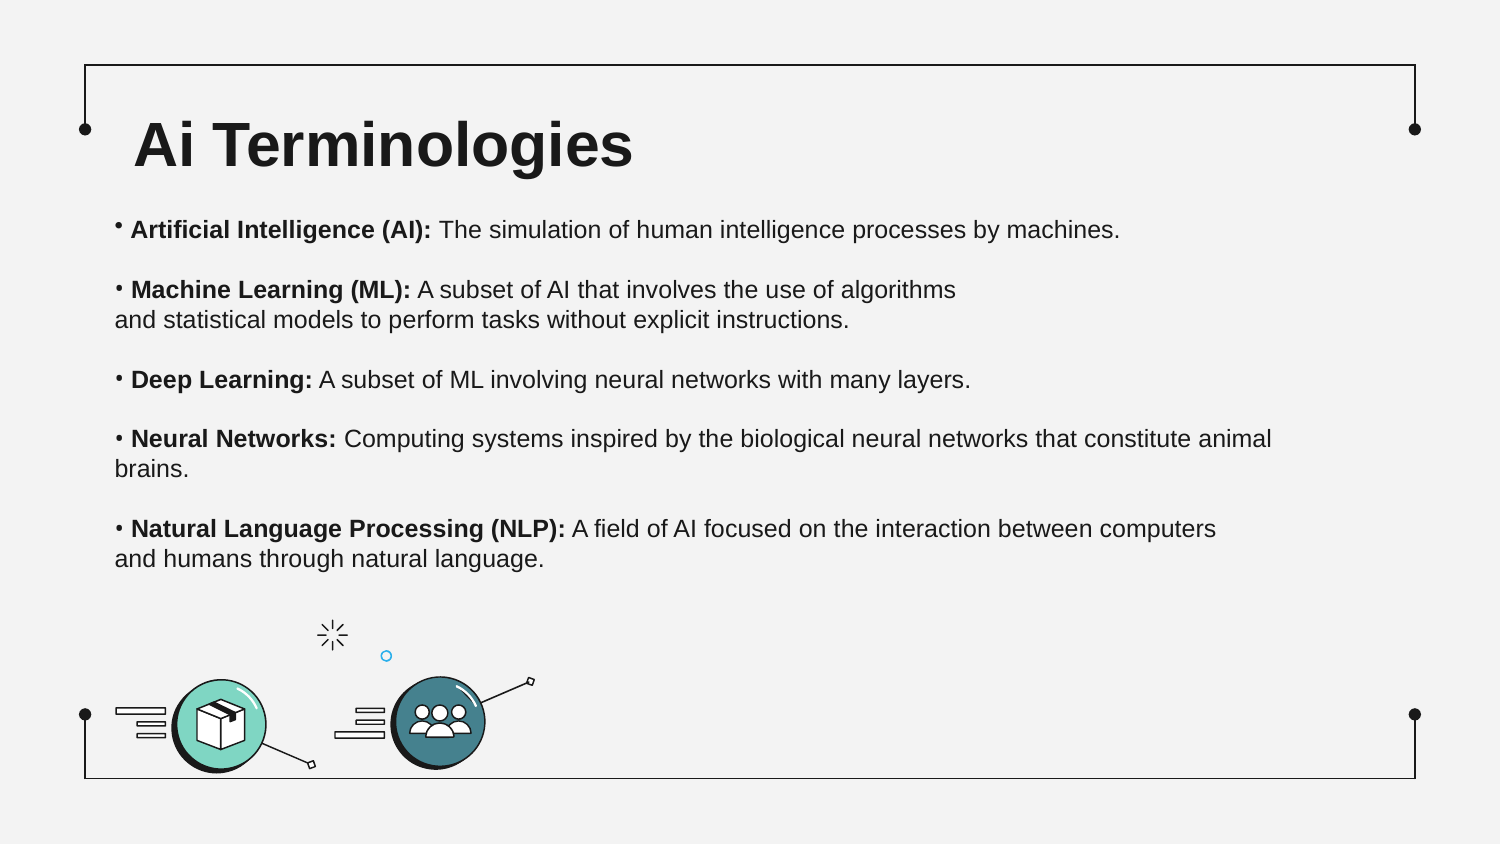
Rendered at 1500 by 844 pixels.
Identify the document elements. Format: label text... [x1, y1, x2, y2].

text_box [115, 678, 313, 774]
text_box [316, 619, 536, 771]
title Ai Terminologies [118, 88, 1383, 183]
subtitle Artificial Intelligence (AI): The simulation of human intelligence processes by machines. Machine Learning (ML): A subset of AI that involves the use of algorithms and statistical models to perform tasks without explicit instructions. Deep Learning: A subset of ML involving neural networks with many layers. Neural Networks: Computing systems inspired by the biological neural networks that constitute animal brains. Natural Language Processing (NLP): A field of AI focused on the interaction between computers and humans through natural language. [99, 140, 1369, 646]
